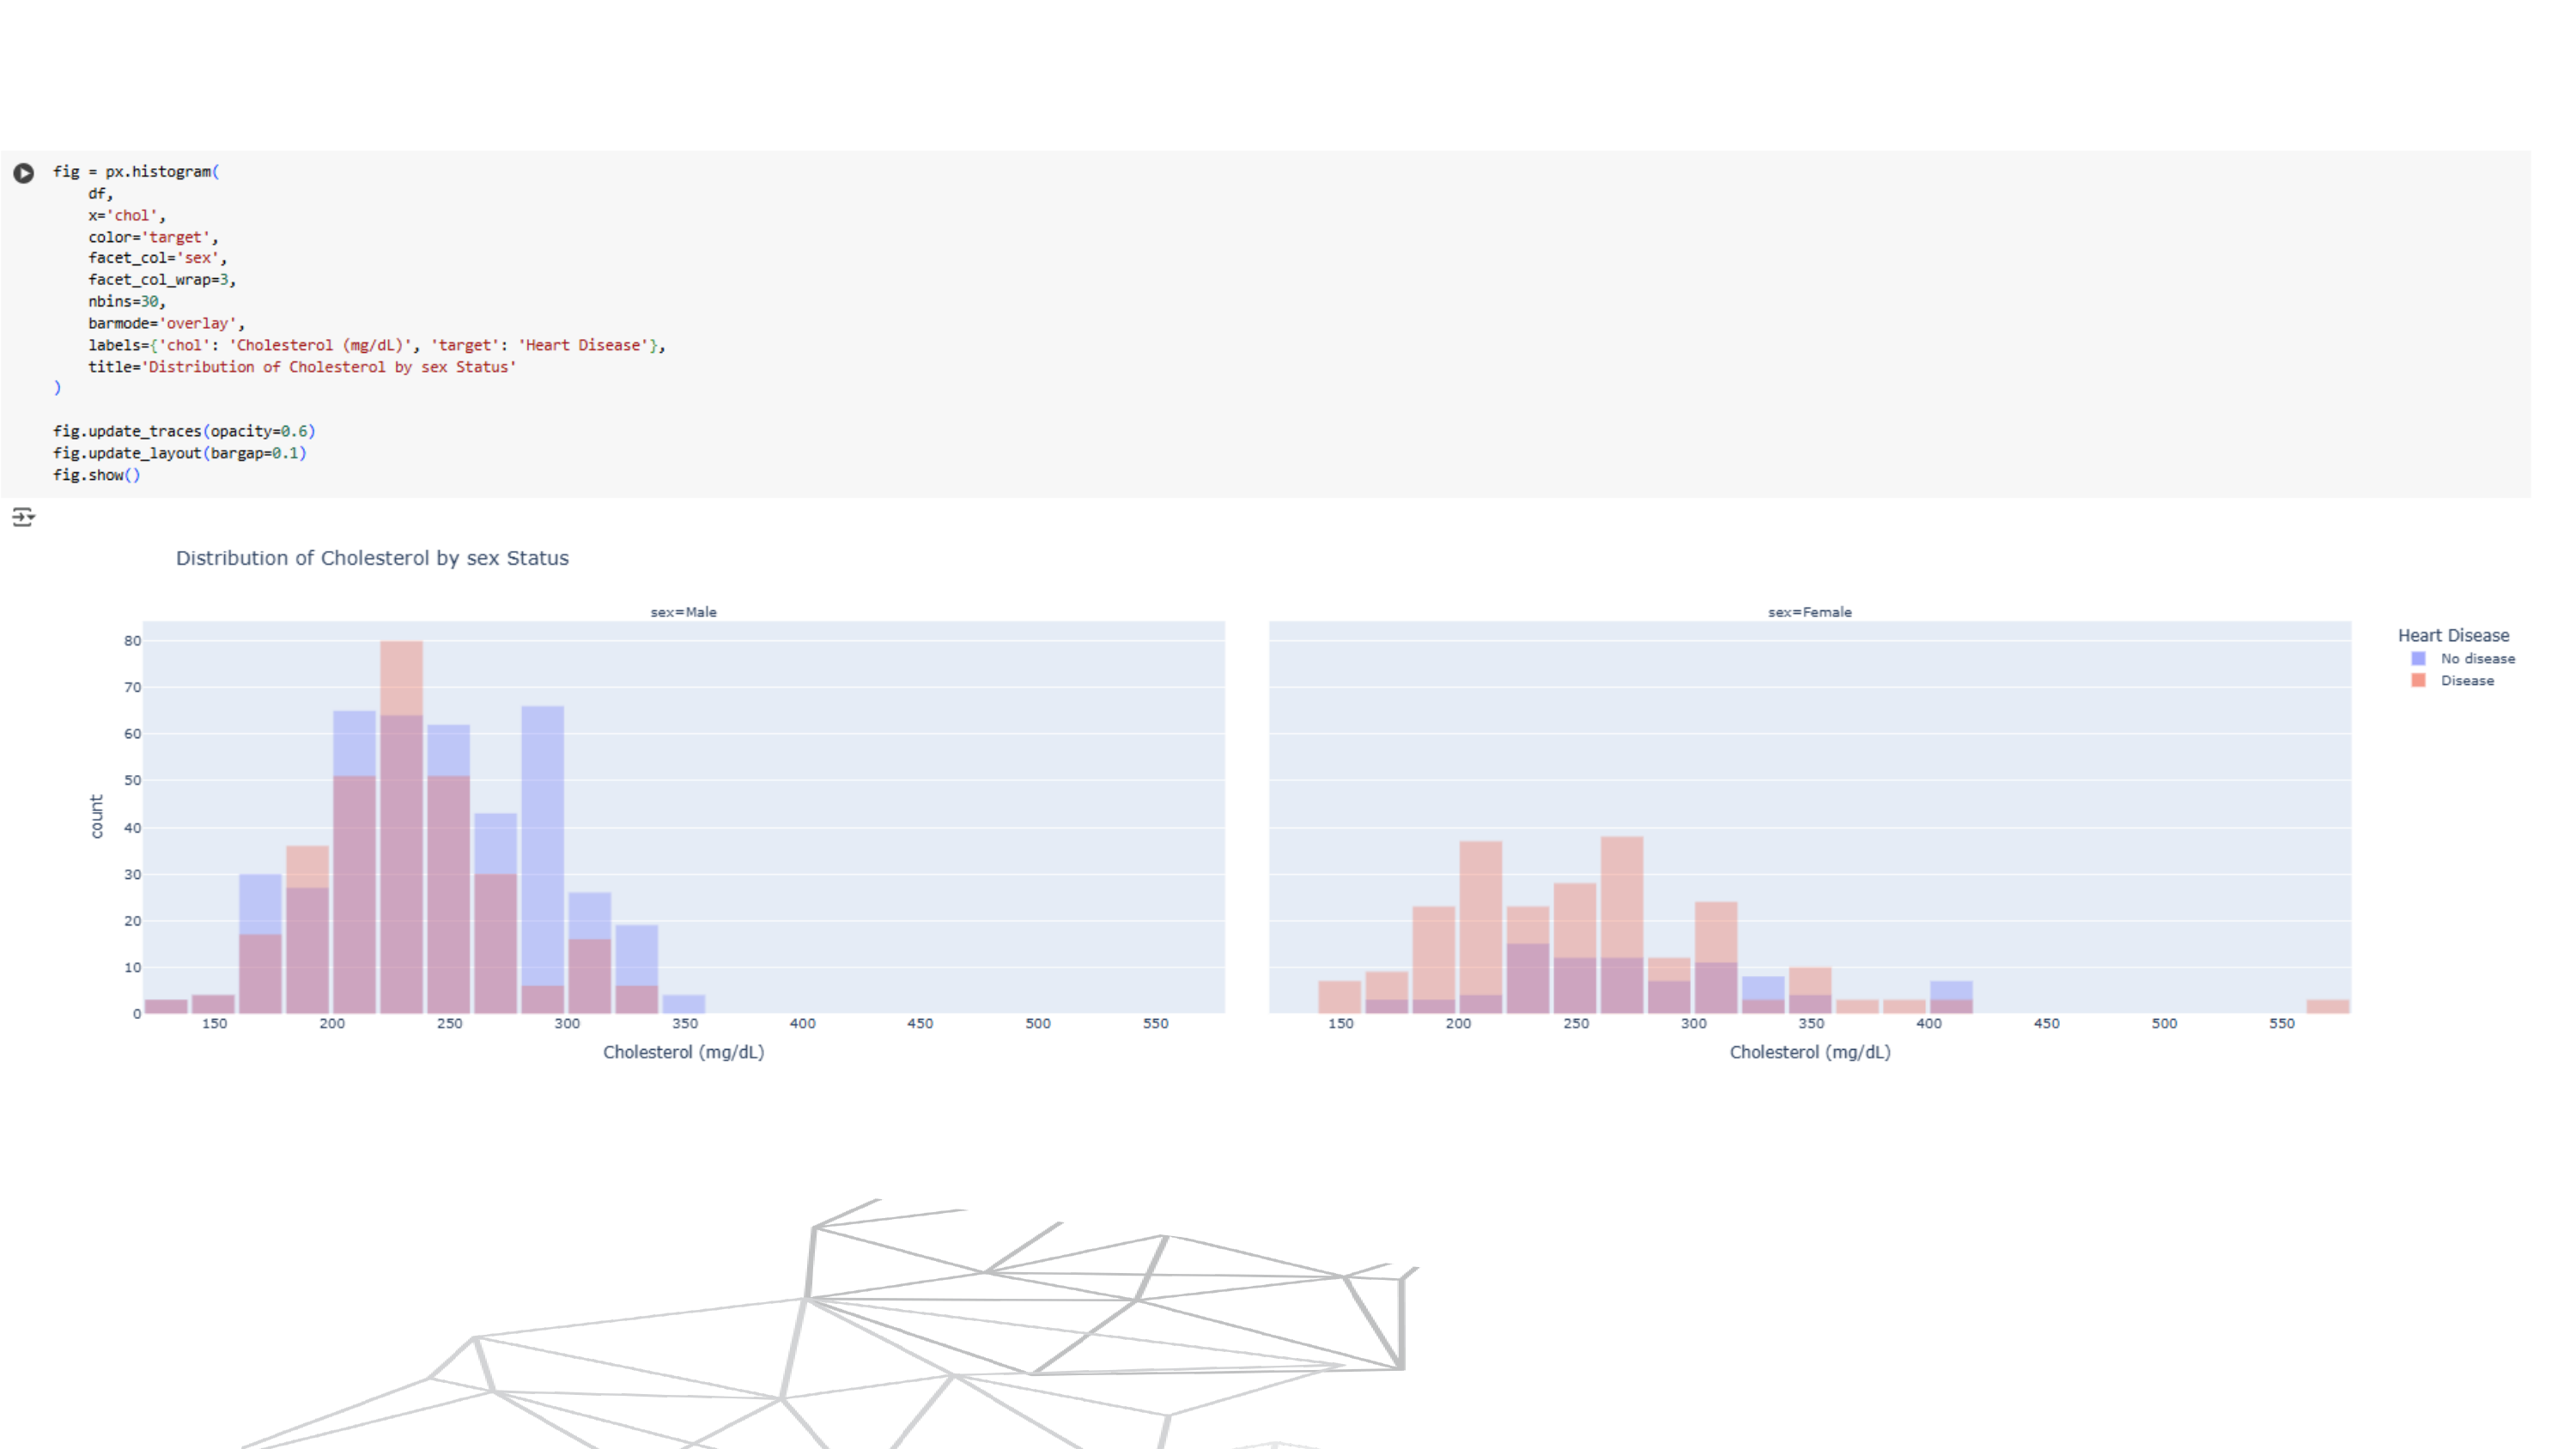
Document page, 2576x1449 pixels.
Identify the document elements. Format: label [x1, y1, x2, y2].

text_box [241, 1123, 1710, 1449]
text_box [0, 144, 2531, 1116]
